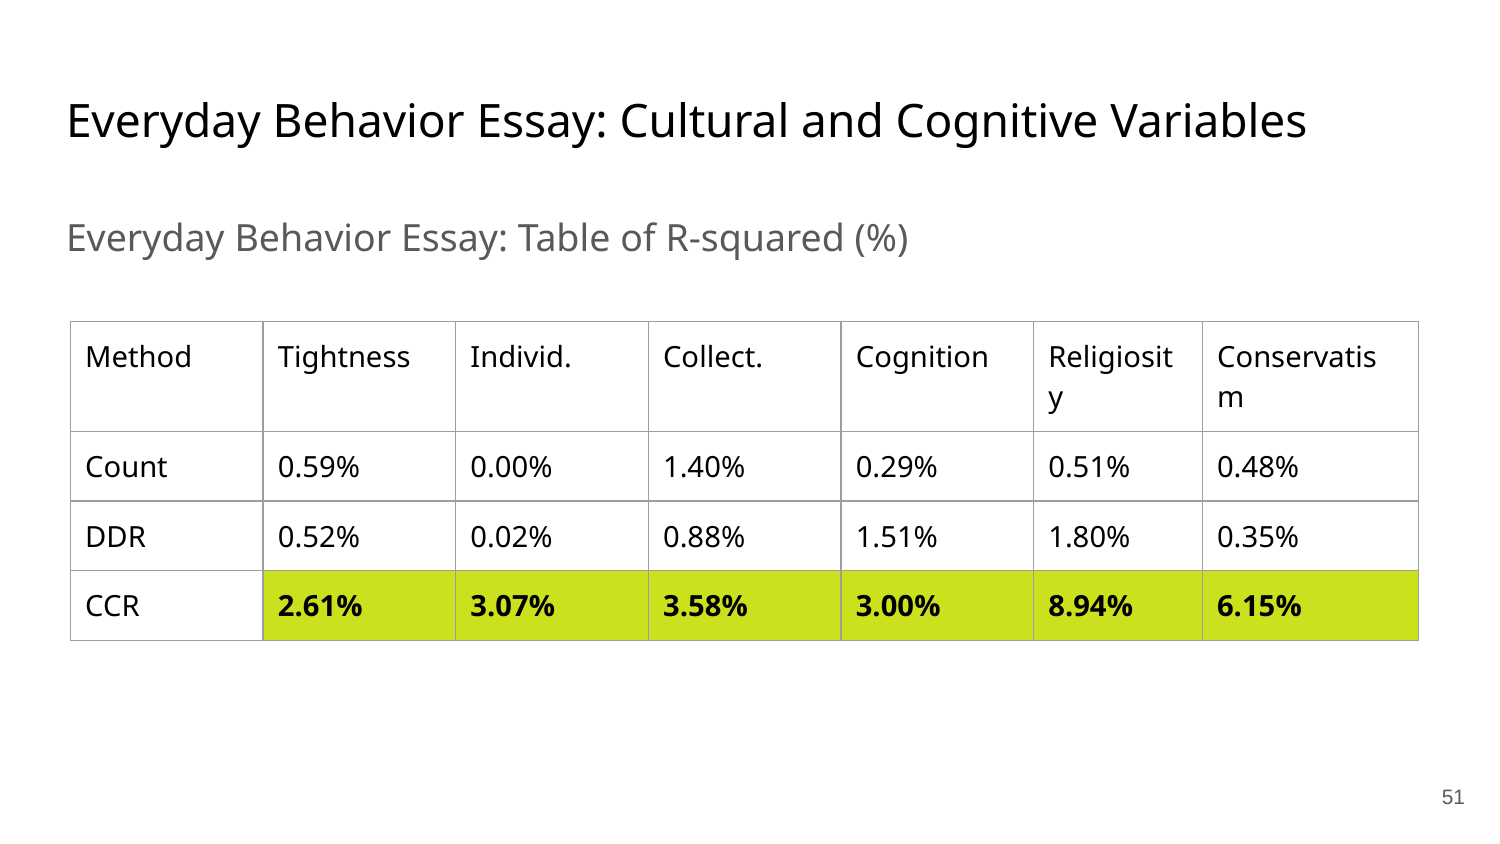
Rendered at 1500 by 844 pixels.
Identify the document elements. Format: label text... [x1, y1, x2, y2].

table_cell 0.00% [456, 432, 648, 500]
table_cell Count [71, 432, 262, 500]
table_cell 3.00% [842, 571, 1033, 640]
table_cell 1.51% [842, 502, 1033, 570]
list Everyday Behavior Essay: Table of R-squared (%) [51, 189, 1449, 750]
table_cell 2.61% [264, 571, 455, 640]
table_cell 0.52% [264, 502, 455, 570]
table_cell 8.94% [1034, 571, 1202, 640]
table_header Individ. [456, 322, 648, 431]
table_cell 0.88% [649, 502, 840, 570]
table_cell 0.35% [1203, 502, 1418, 570]
table_cell 6.15% [1203, 571, 1418, 640]
table_header Method [71, 322, 262, 431]
table_cell 3.58% [649, 571, 840, 640]
table_header Conservatism [1203, 322, 1418, 431]
table_cell CCR [71, 571, 262, 640]
table_header Collect. [649, 322, 840, 431]
slide_number ‹#› [1389, 764, 1480, 830]
table_cell 0.29% [842, 432, 1033, 500]
table_cell 1.80% [1034, 502, 1202, 570]
table_cell 0.59% [264, 432, 455, 500]
table_cell 0.02% [456, 502, 648, 570]
table_cell DDR [71, 502, 262, 570]
title Everyday Behavior Essay: Cultural and Cognitive Variables [51, 72, 1449, 167]
table_header Cognition [842, 322, 1033, 431]
table_header Tightness [264, 322, 455, 431]
table_cell 0.48% [1203, 432, 1418, 500]
table_cell 0.51% [1034, 432, 1202, 500]
table_header Religiosity [1034, 322, 1202, 431]
table_cell 3.07% [456, 571, 648, 640]
table_cell 1.40% [649, 432, 840, 500]
